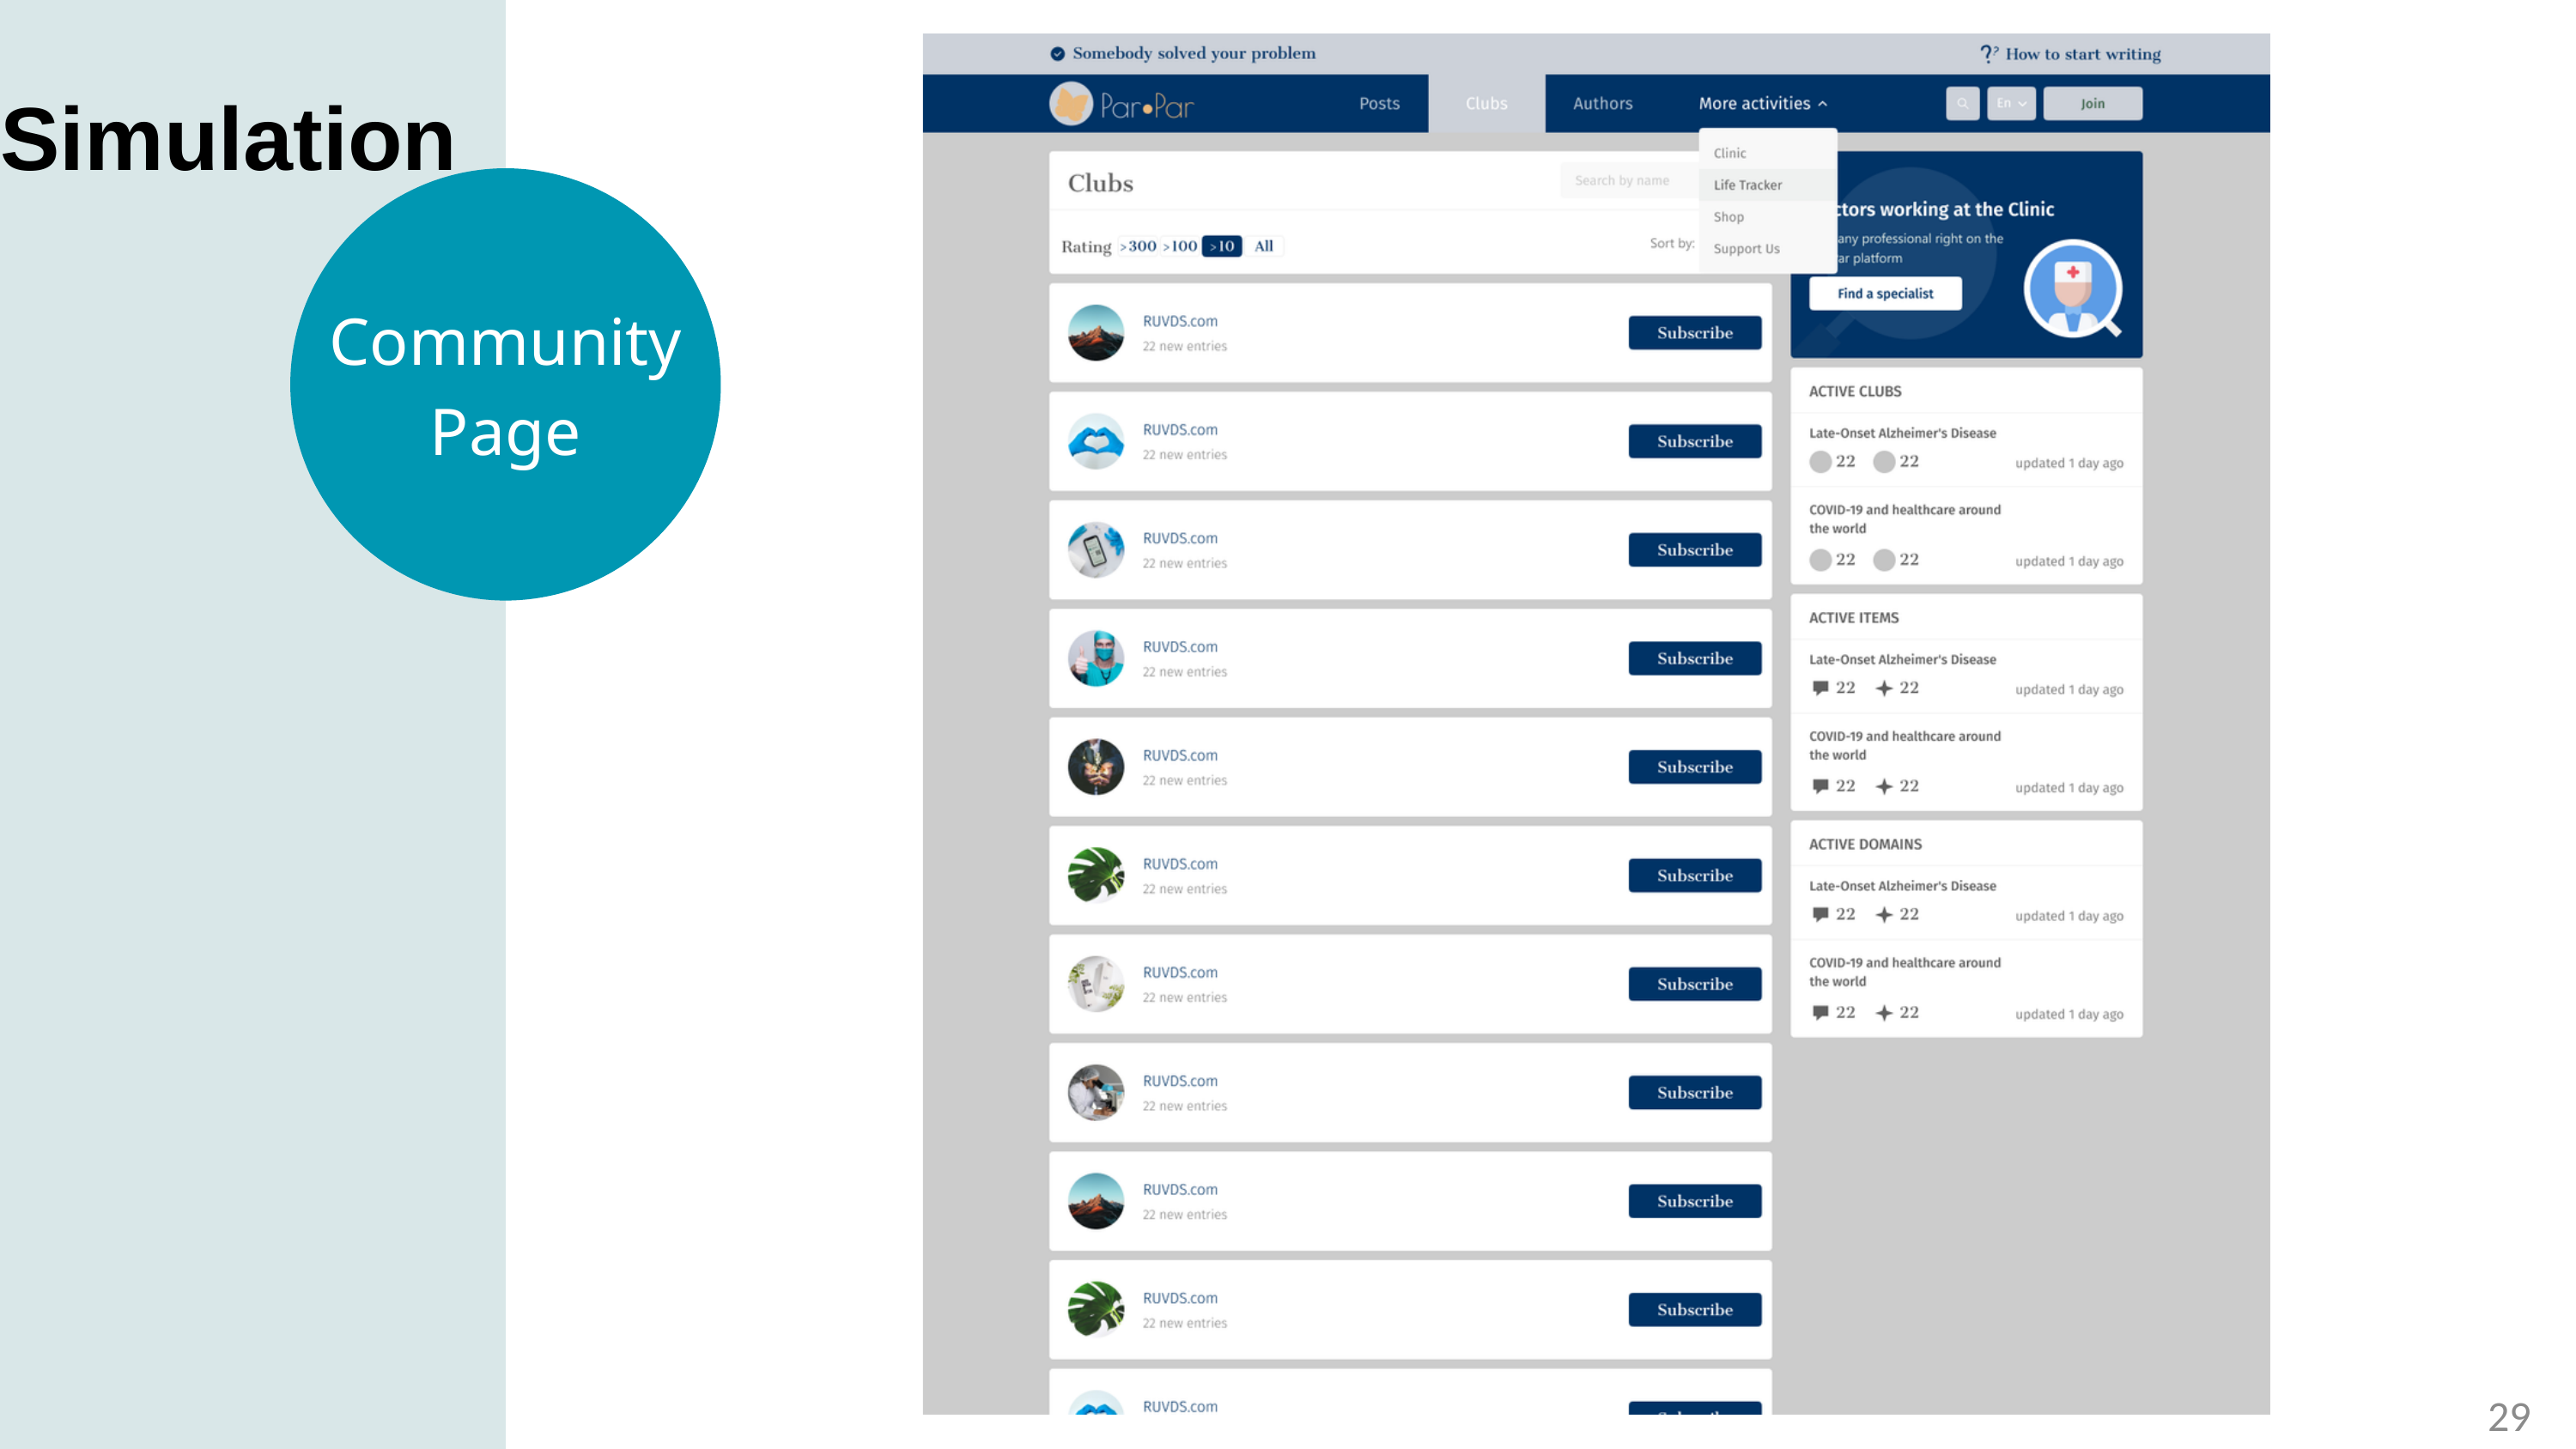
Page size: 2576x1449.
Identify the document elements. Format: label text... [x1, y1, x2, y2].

slide_number 29 [2243, 1388, 2544, 1440]
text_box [289, 167, 722, 601]
text_box [922, 33, 2270, 1415]
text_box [0, 0, 507, 1449]
